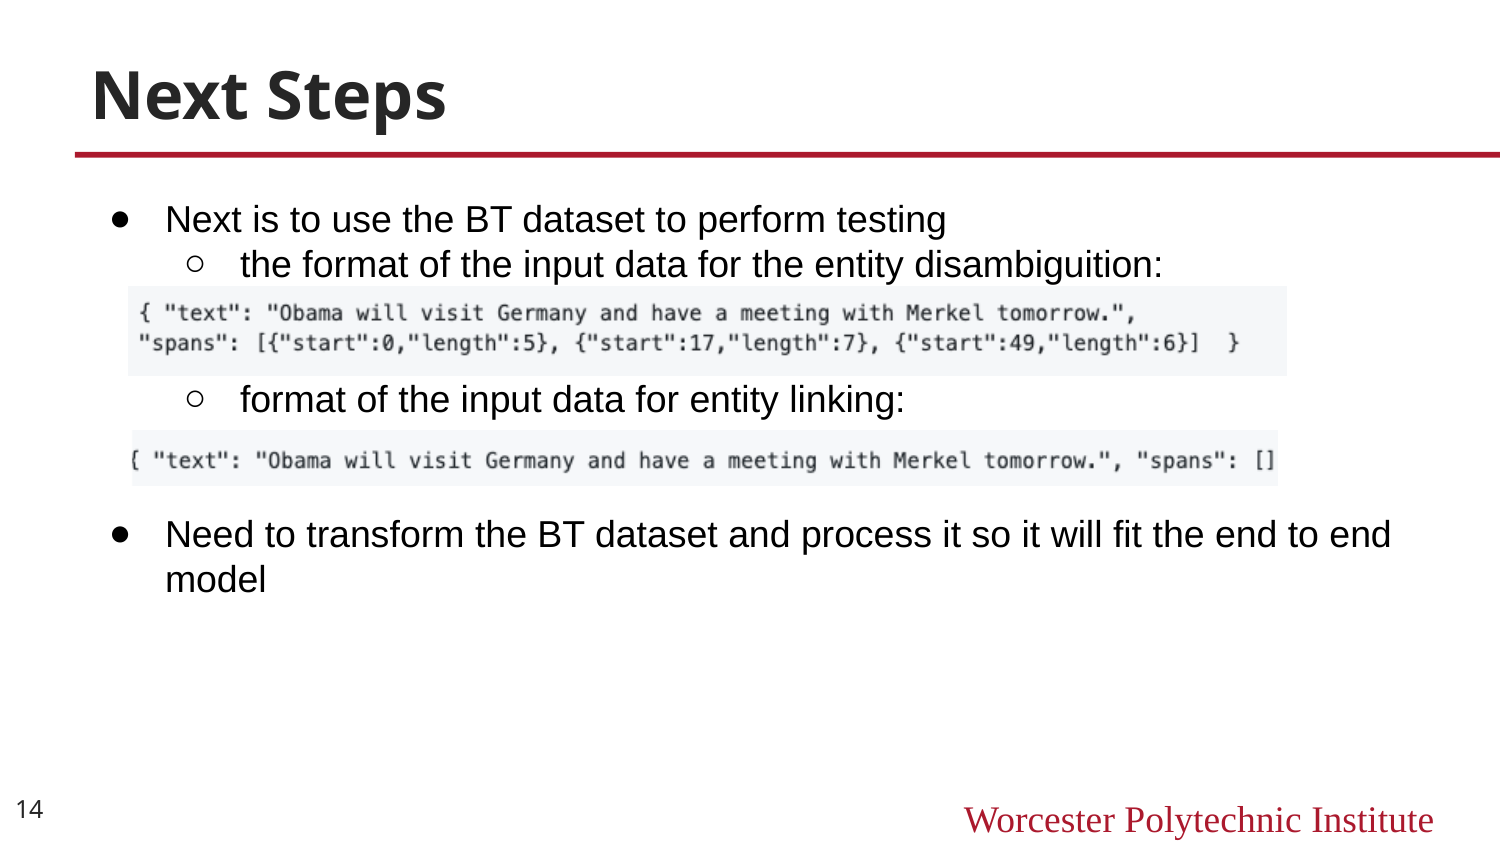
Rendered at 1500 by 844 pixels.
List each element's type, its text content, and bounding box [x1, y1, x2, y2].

picture [119, 430, 1279, 486]
picture [128, 286, 1287, 377]
list Next is to use the BT dataset to perform testing the format of the input data for the entity disambiguition: format of the input data for entity linking: Need to transform the BT dataset and process it so it will fit the end to end model [75, 187, 1425, 760]
slide_number ‹#› [0, 785, 75, 835]
title Next Steps [75, 42, 1425, 141]
